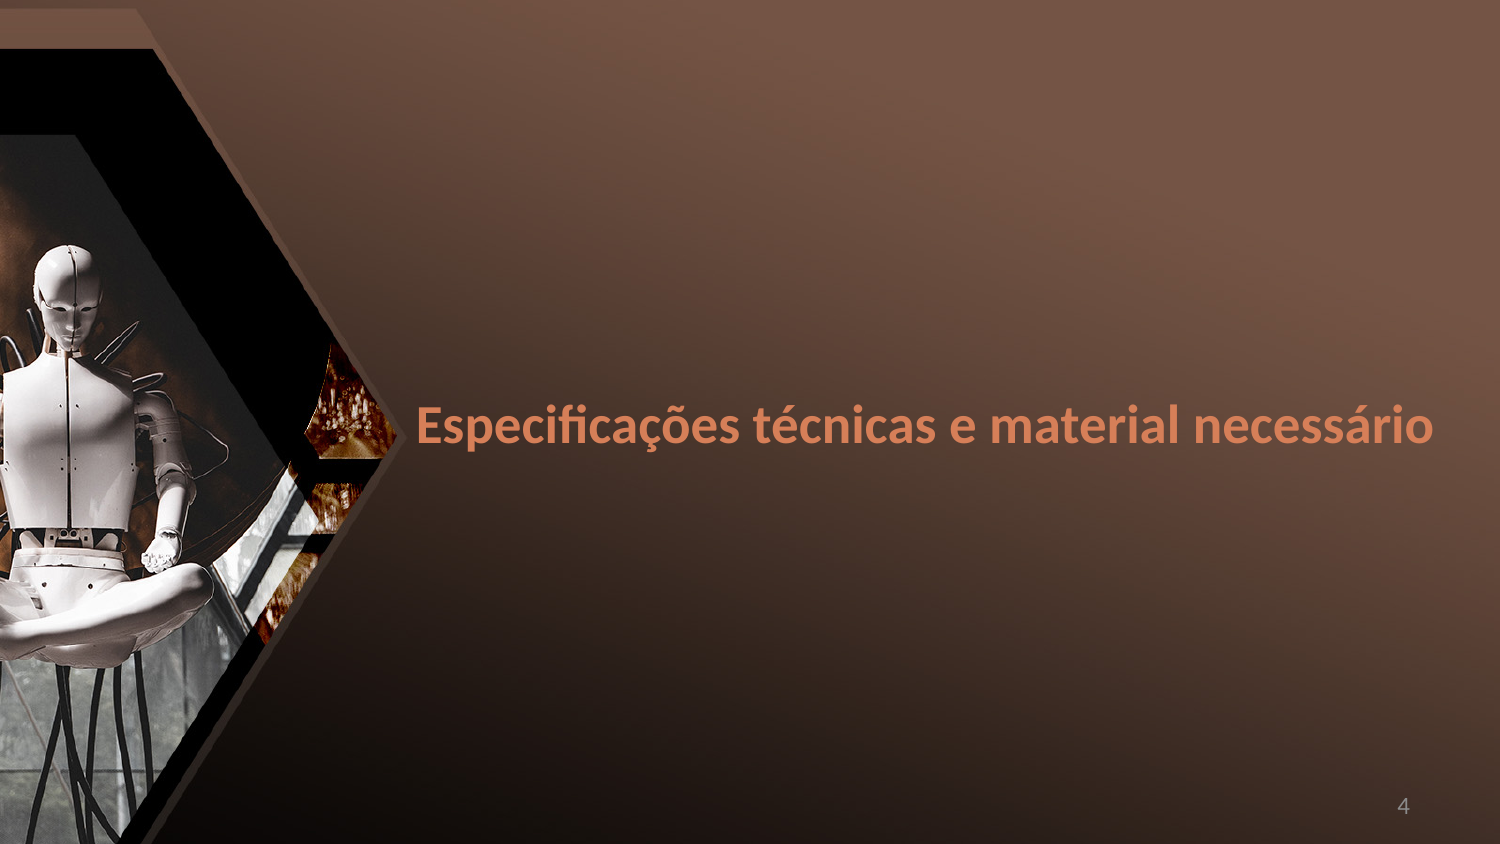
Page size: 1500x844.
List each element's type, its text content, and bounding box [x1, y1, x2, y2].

title Especificações técnicas e material necessário [399, 359, 1453, 485]
slide_number 4 [1074, 782, 1425, 827]
picture [0, 0, 1500, 844]
